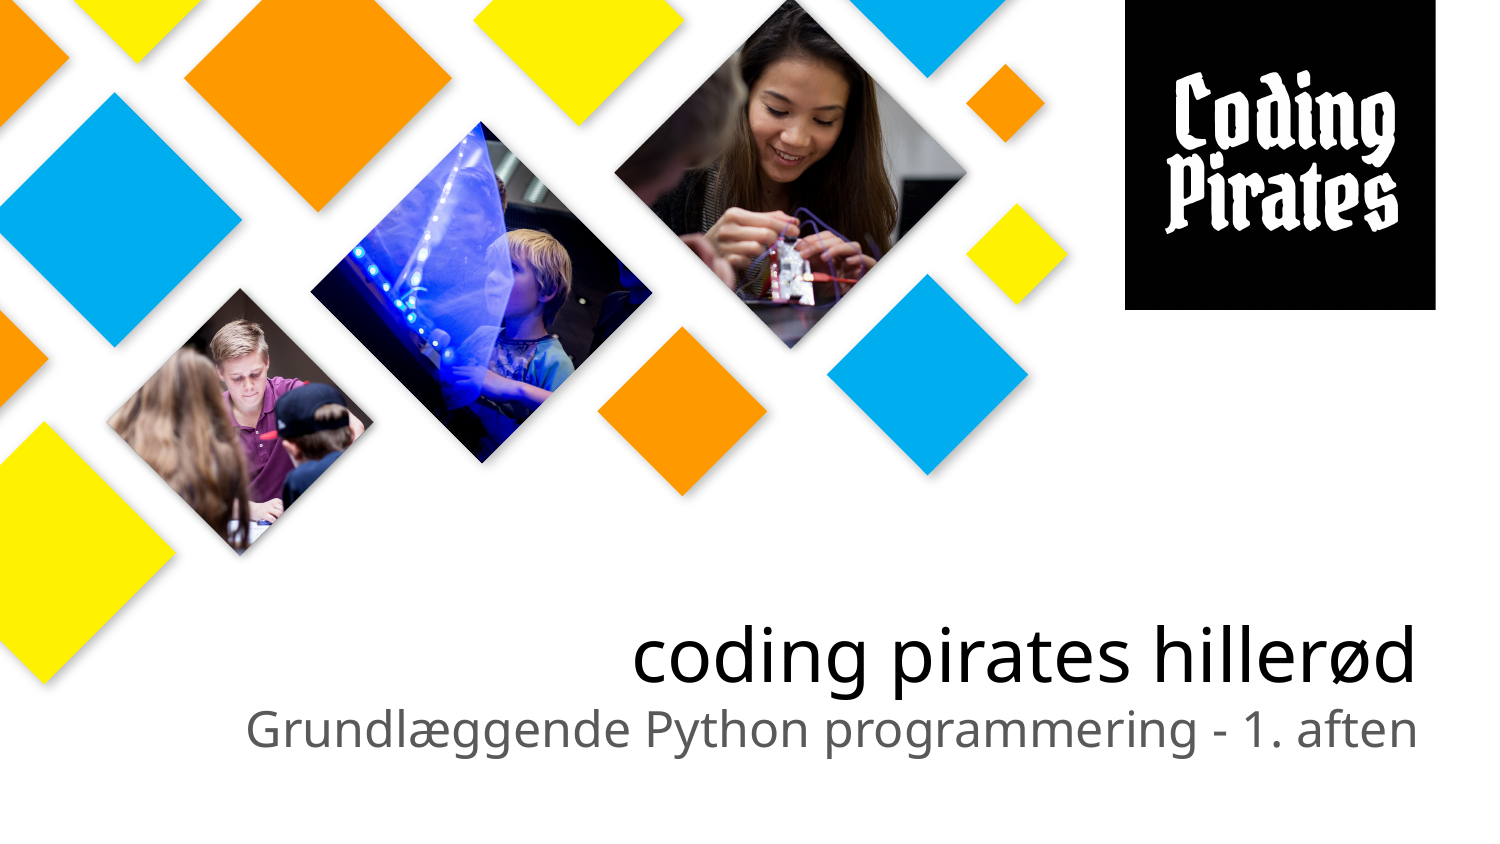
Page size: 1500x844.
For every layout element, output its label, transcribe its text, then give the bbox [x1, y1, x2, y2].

picture [1125, 0, 1436, 310]
title coding pirates hillerød Grundlæggende Python programmering - 1. aften [70, 592, 1435, 805]
picture [20, 0, 1081, 578]
